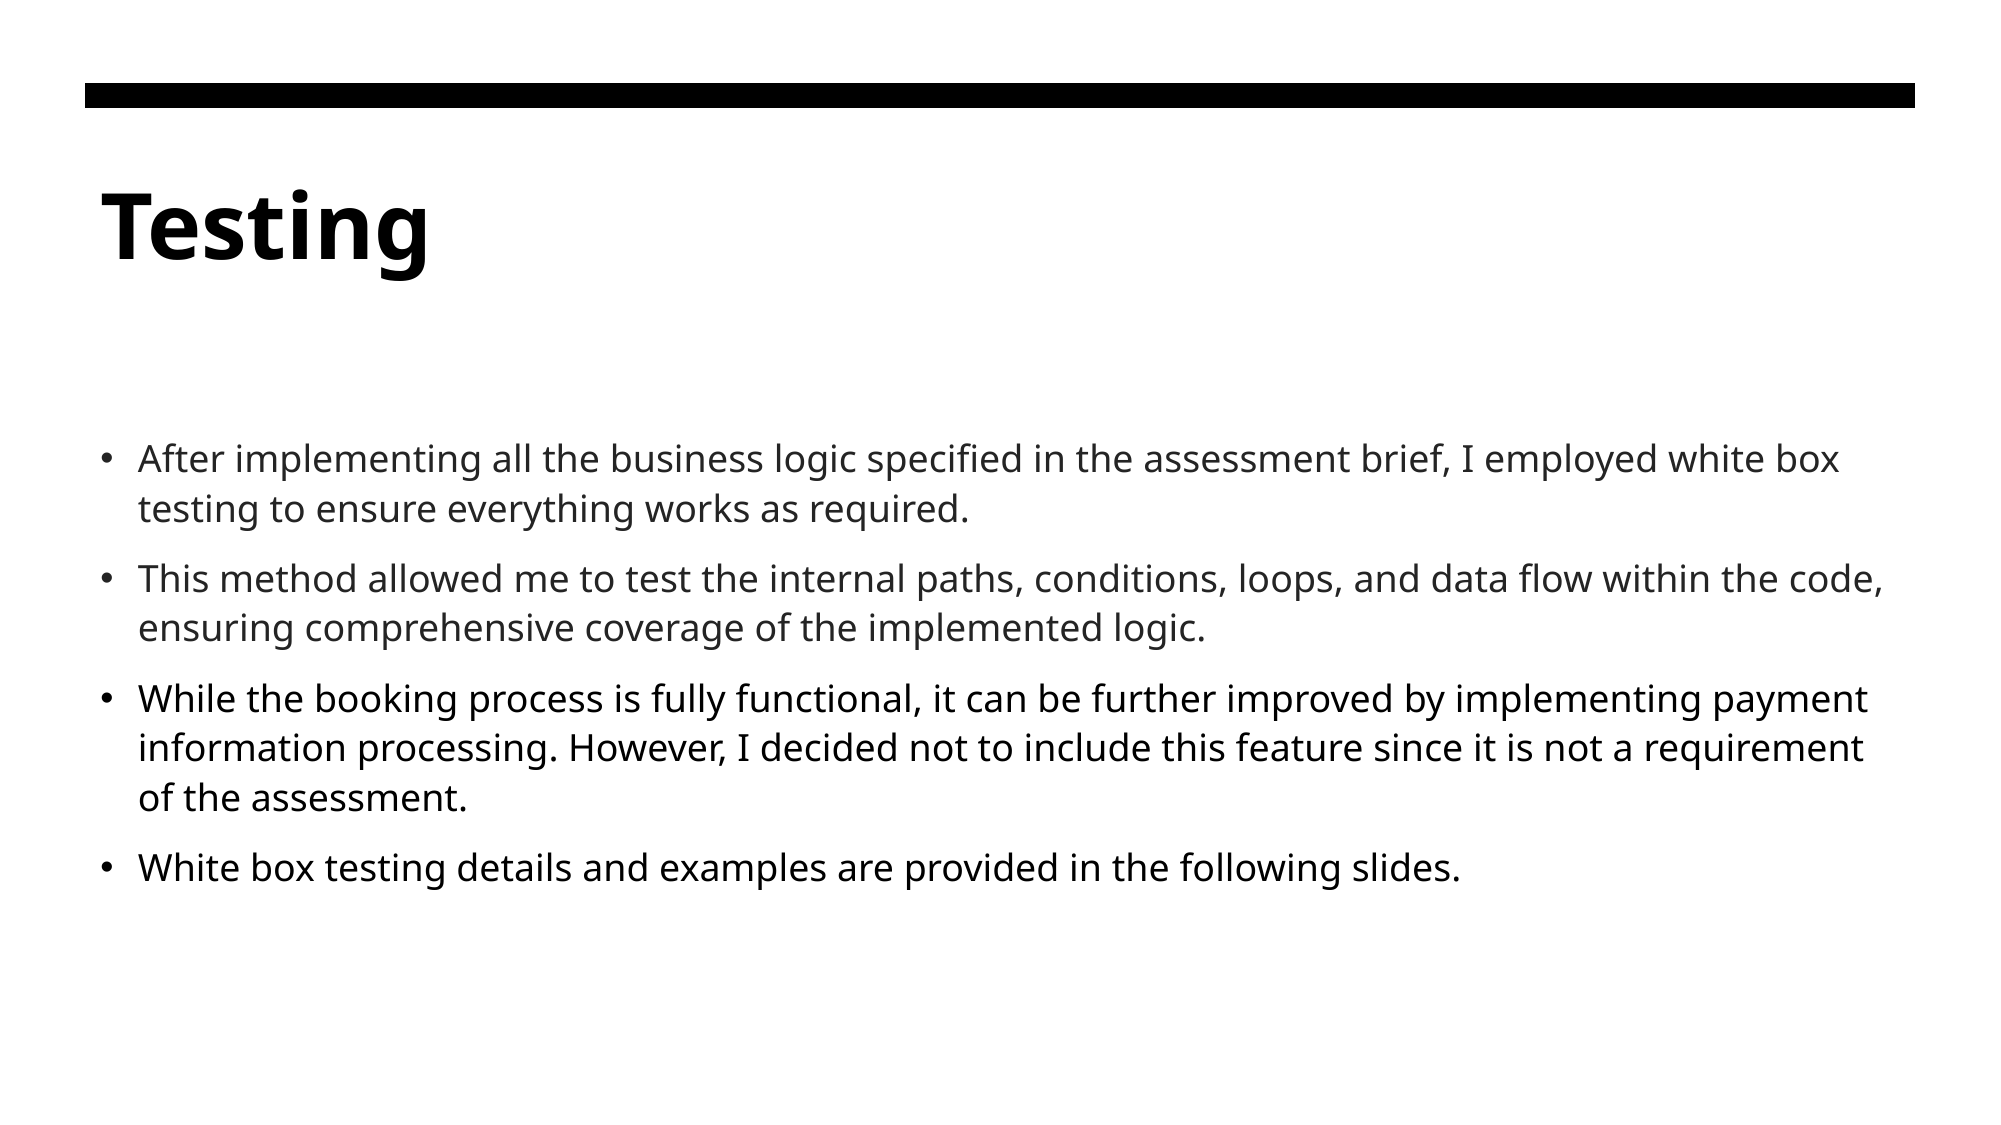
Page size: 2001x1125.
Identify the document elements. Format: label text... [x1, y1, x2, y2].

list After implementing all the business logic specified in the assessment brief, I employed white box testing to ensure everything works as required. This method allowed me to test the internal paths, conditions, loops, and data flow within the code, ensuring comprehensive coverage of the implemented logic. While the booking process is fully functional, it can be further improved by implementing payment information processing. However, I decided not to include this feature since it is not a requirement of the assessment. White box testing details and examples are provided in the following slides. [85, 423, 1916, 1041]
title Testing [85, 160, 1916, 401]
